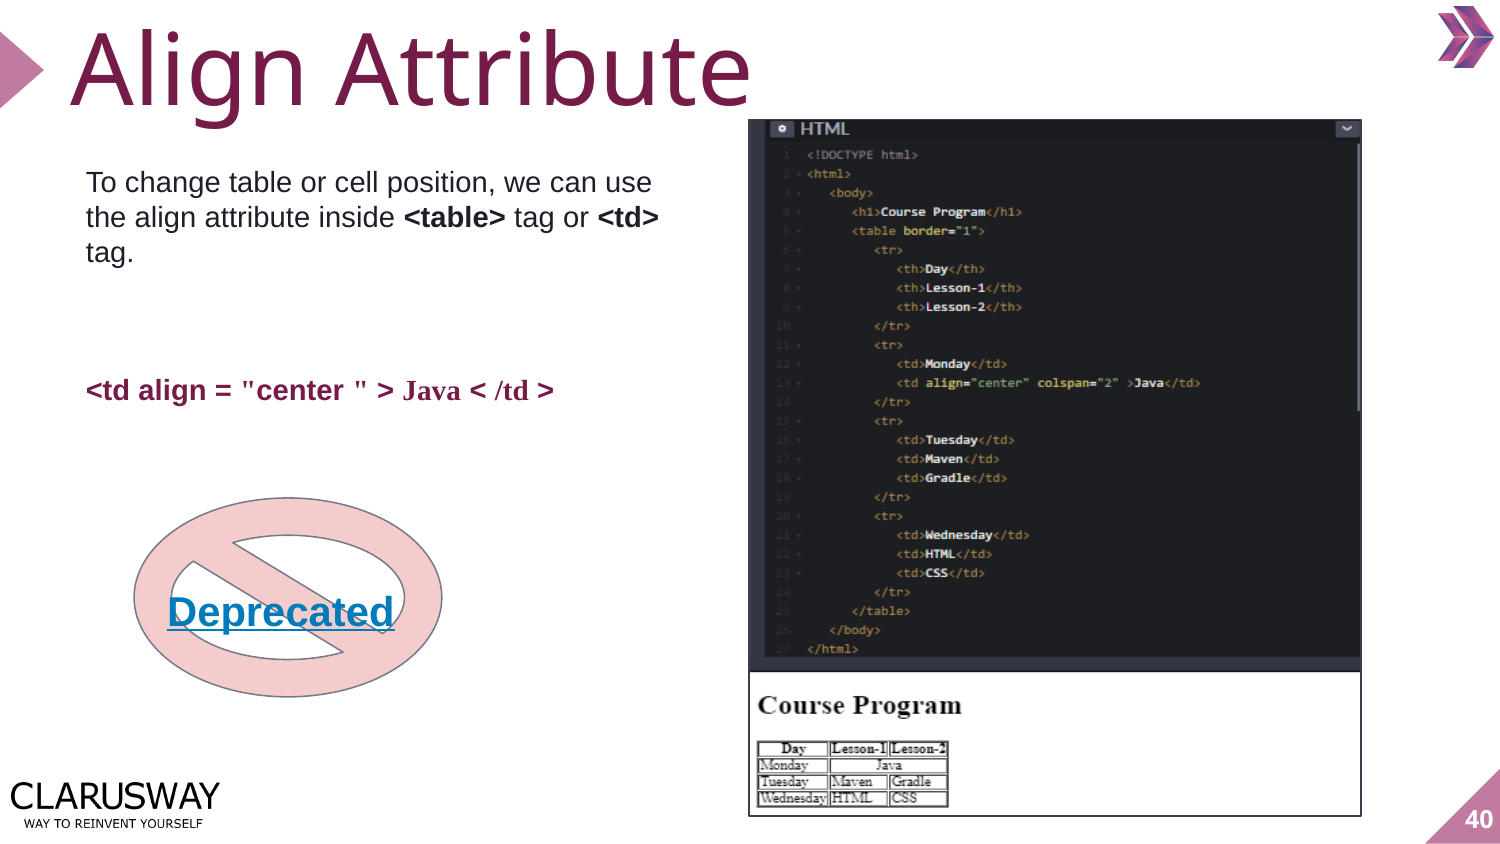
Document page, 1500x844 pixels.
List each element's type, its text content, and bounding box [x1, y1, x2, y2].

title Align Attribute [70, 28, 1207, 132]
picture [1438, 6, 1494, 68]
text_box <td align = "center " > Java < /td > [70, 363, 642, 415]
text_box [34, 497, 528, 698]
picture [749, 120, 1361, 816]
slide_number ‹#› [1418, 760, 1494, 838]
picture [11, 782, 220, 828]
text_box To change table or cell position, we can use the align attribute inside <table> tag or <td> tag. [70, 155, 694, 277]
